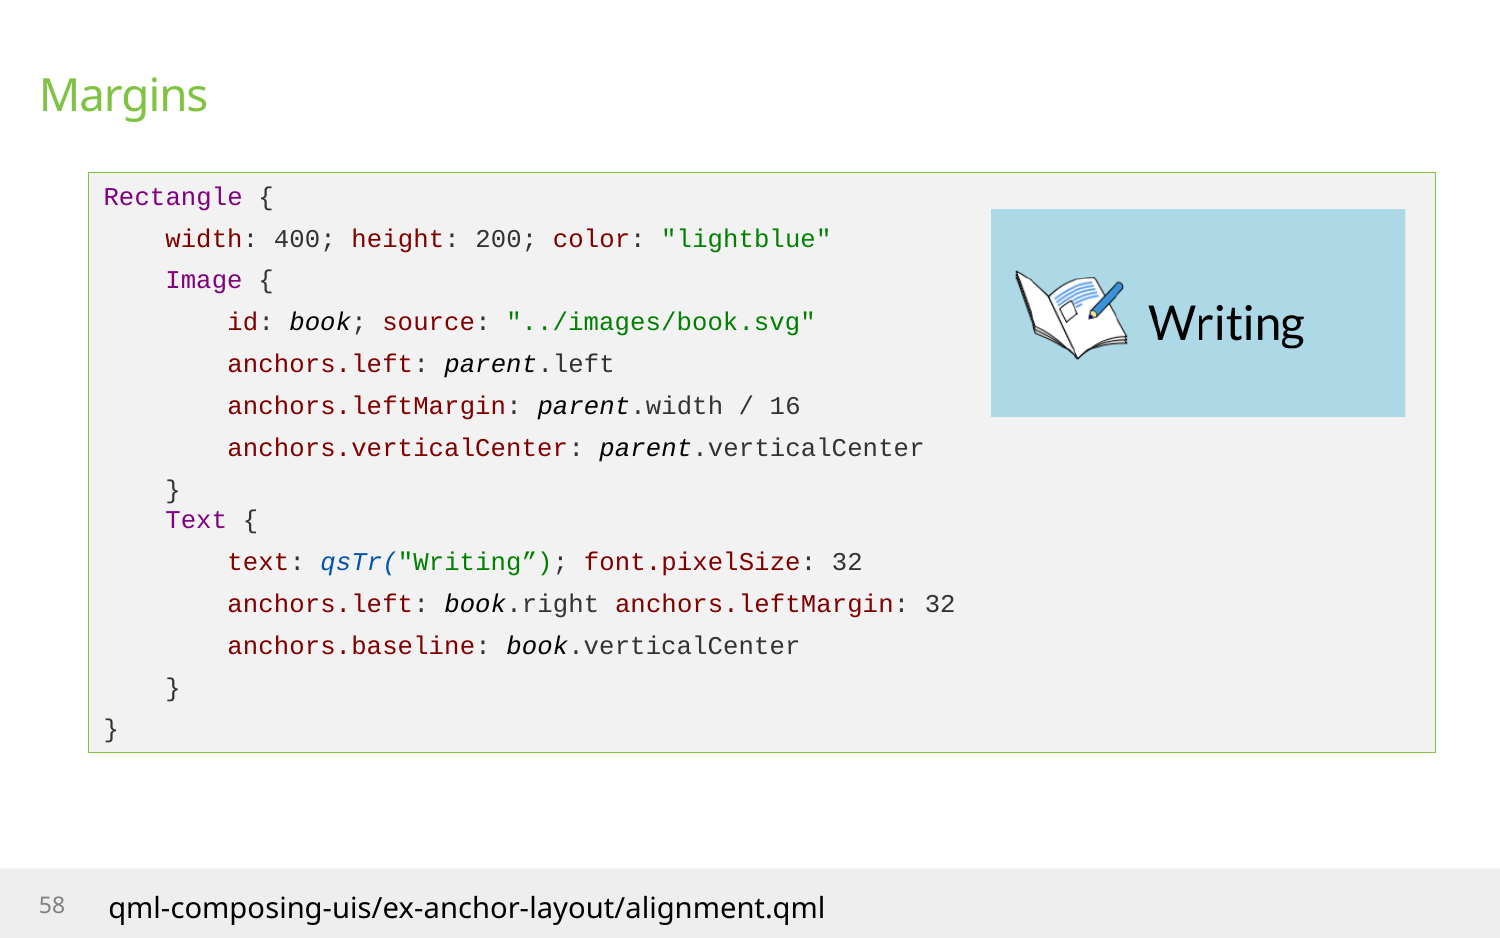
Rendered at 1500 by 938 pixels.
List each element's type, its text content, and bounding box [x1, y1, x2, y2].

slide_number 58 [39, 892, 93, 921]
title Margins [39, 66, 1052, 196]
picture [990, 209, 1406, 417]
text_box qml-composing-uis/ex-anchor-layout/alignment.qml [93, 882, 1073, 932]
text_box Rectangle { width: 400; height: 200; color: "lightblue" Image { id: book; source: "../images/book.svg" anchors.left: parent.left anchors.leftMargin: parent.width / 16 anchors.verticalCenter: parent.verticalCenter } Text { text: qsTr("Writing”); font.pixelSize: 32 anchors.left: book.right anchors.leftMargin: 32 anchors.baseline: book.verticalCenter } } [88, 172, 1436, 753]
